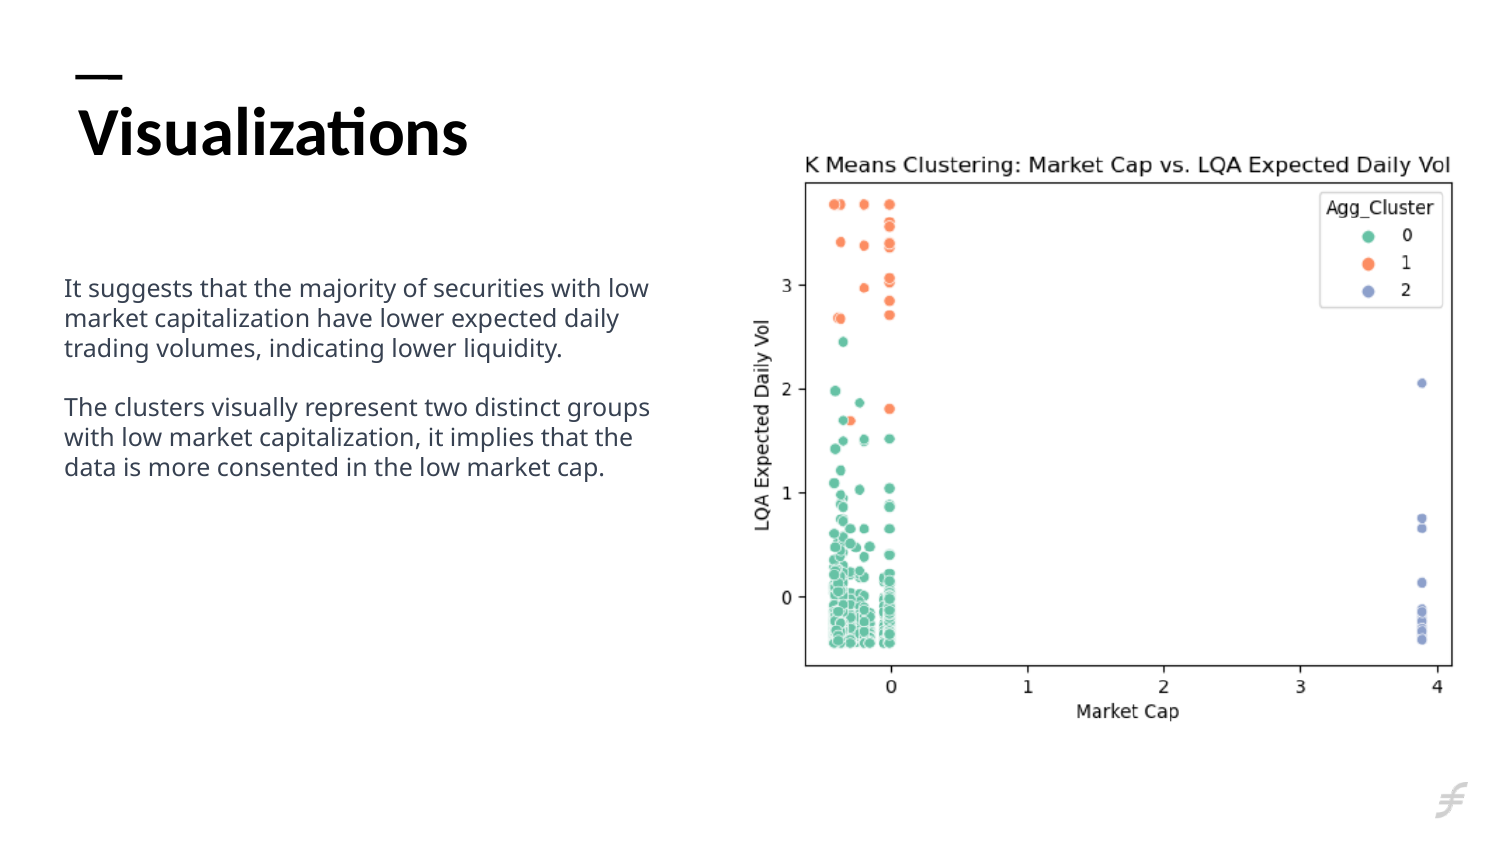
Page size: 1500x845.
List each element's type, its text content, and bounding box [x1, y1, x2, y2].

text_box It suggests that the majority of securities with low market capitalization have lower expected daily trading volumes, indicating lower liquidity. The clusters visually represent two distinct groups with low market capitalization, it implies that the data is more consented in the low market cap. [49, 257, 703, 557]
title Visualizations [76, 84, 605, 228]
picture [715, 143, 1479, 737]
picture [1435, 782, 1468, 819]
